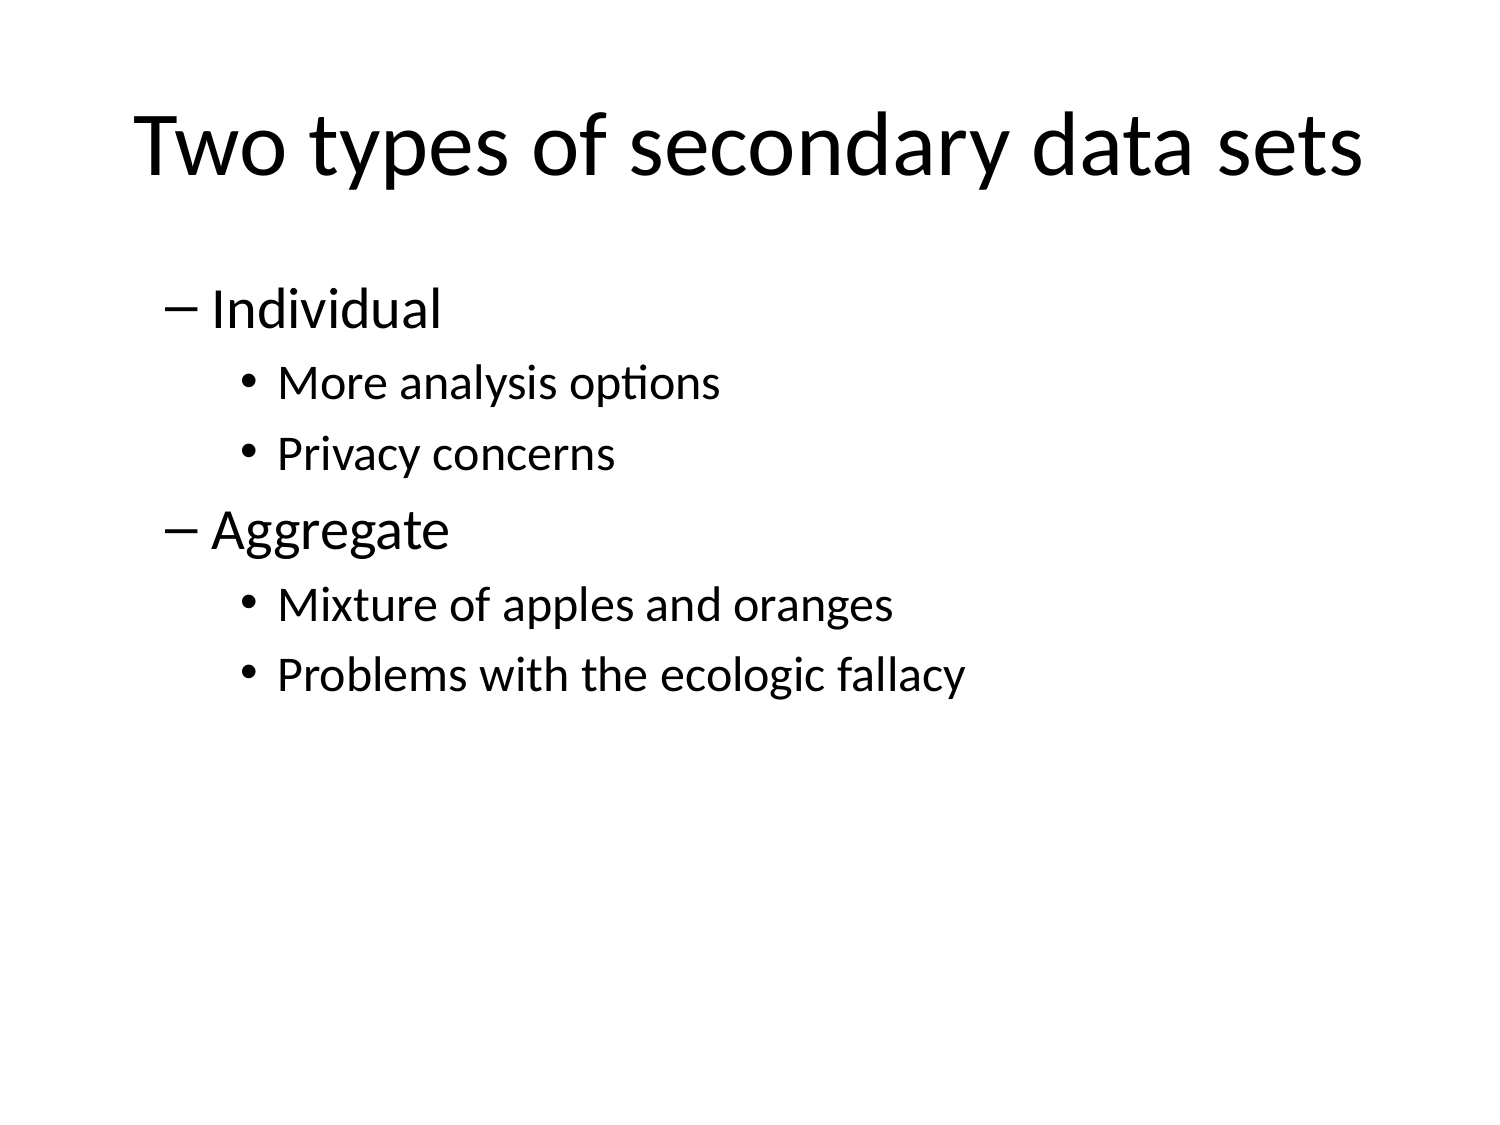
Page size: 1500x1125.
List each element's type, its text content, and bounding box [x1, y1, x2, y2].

list Individual More analysis options Privacy concerns Aggregate Mixture of apples and oranges Problems with the ecologic fallacy [75, 262, 1425, 1005]
title Two types of secondary data sets [75, 45, 1425, 233]
